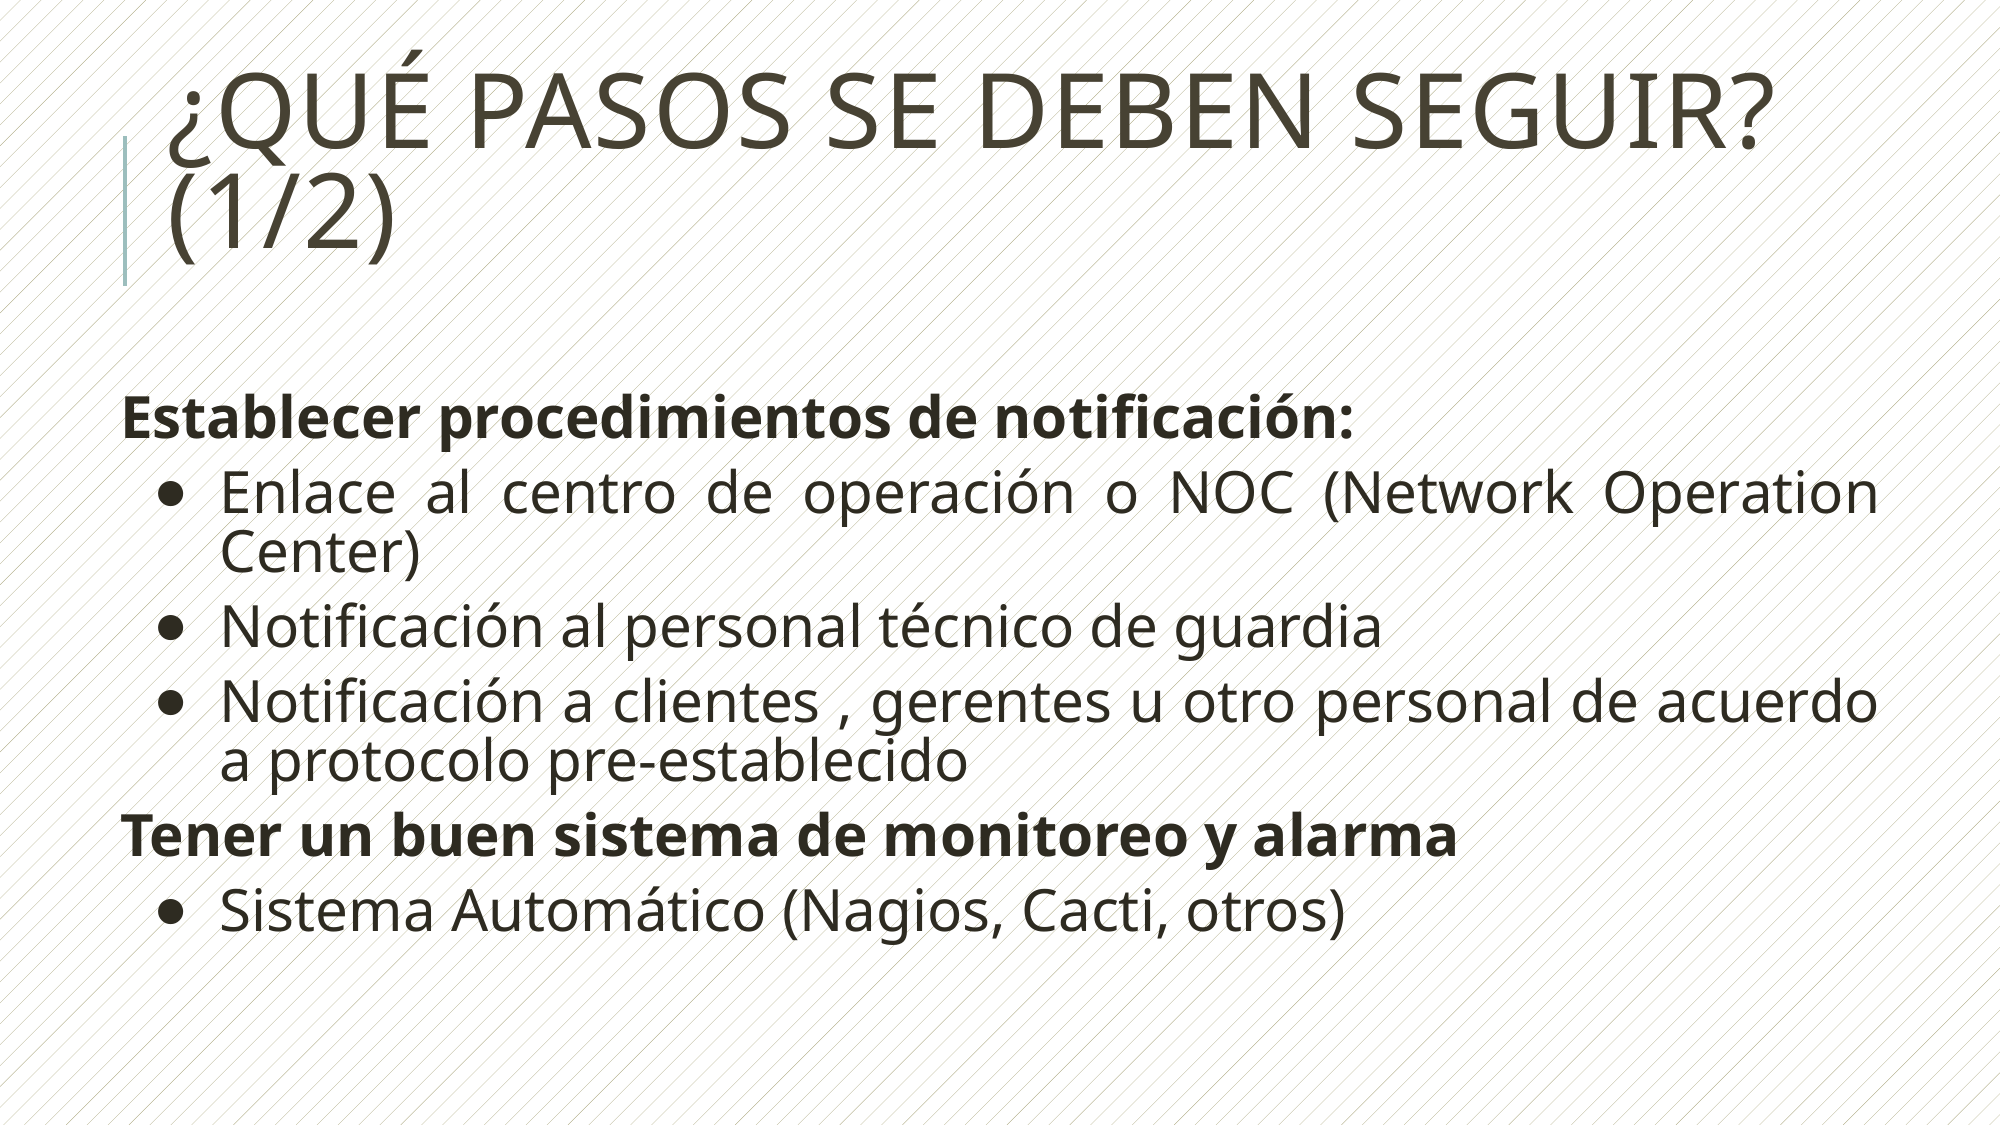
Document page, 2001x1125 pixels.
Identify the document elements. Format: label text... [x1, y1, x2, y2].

title ¿Qué pasos se deben seguir? (1/2) [147, 101, 1948, 289]
list Establecer procedimientos de notificación: Enlace al centro de operación o NOC (Network Operation Center) Notificación al personal técnico de guardia Notificación a clientes , gerentes u otro personal de acuerdo a protocolo pre-establecido Tener un buen sistema de monitoreo y alarma Sistema Automático (Nagios, Cacti, otros) [99, 370, 1900, 1125]
